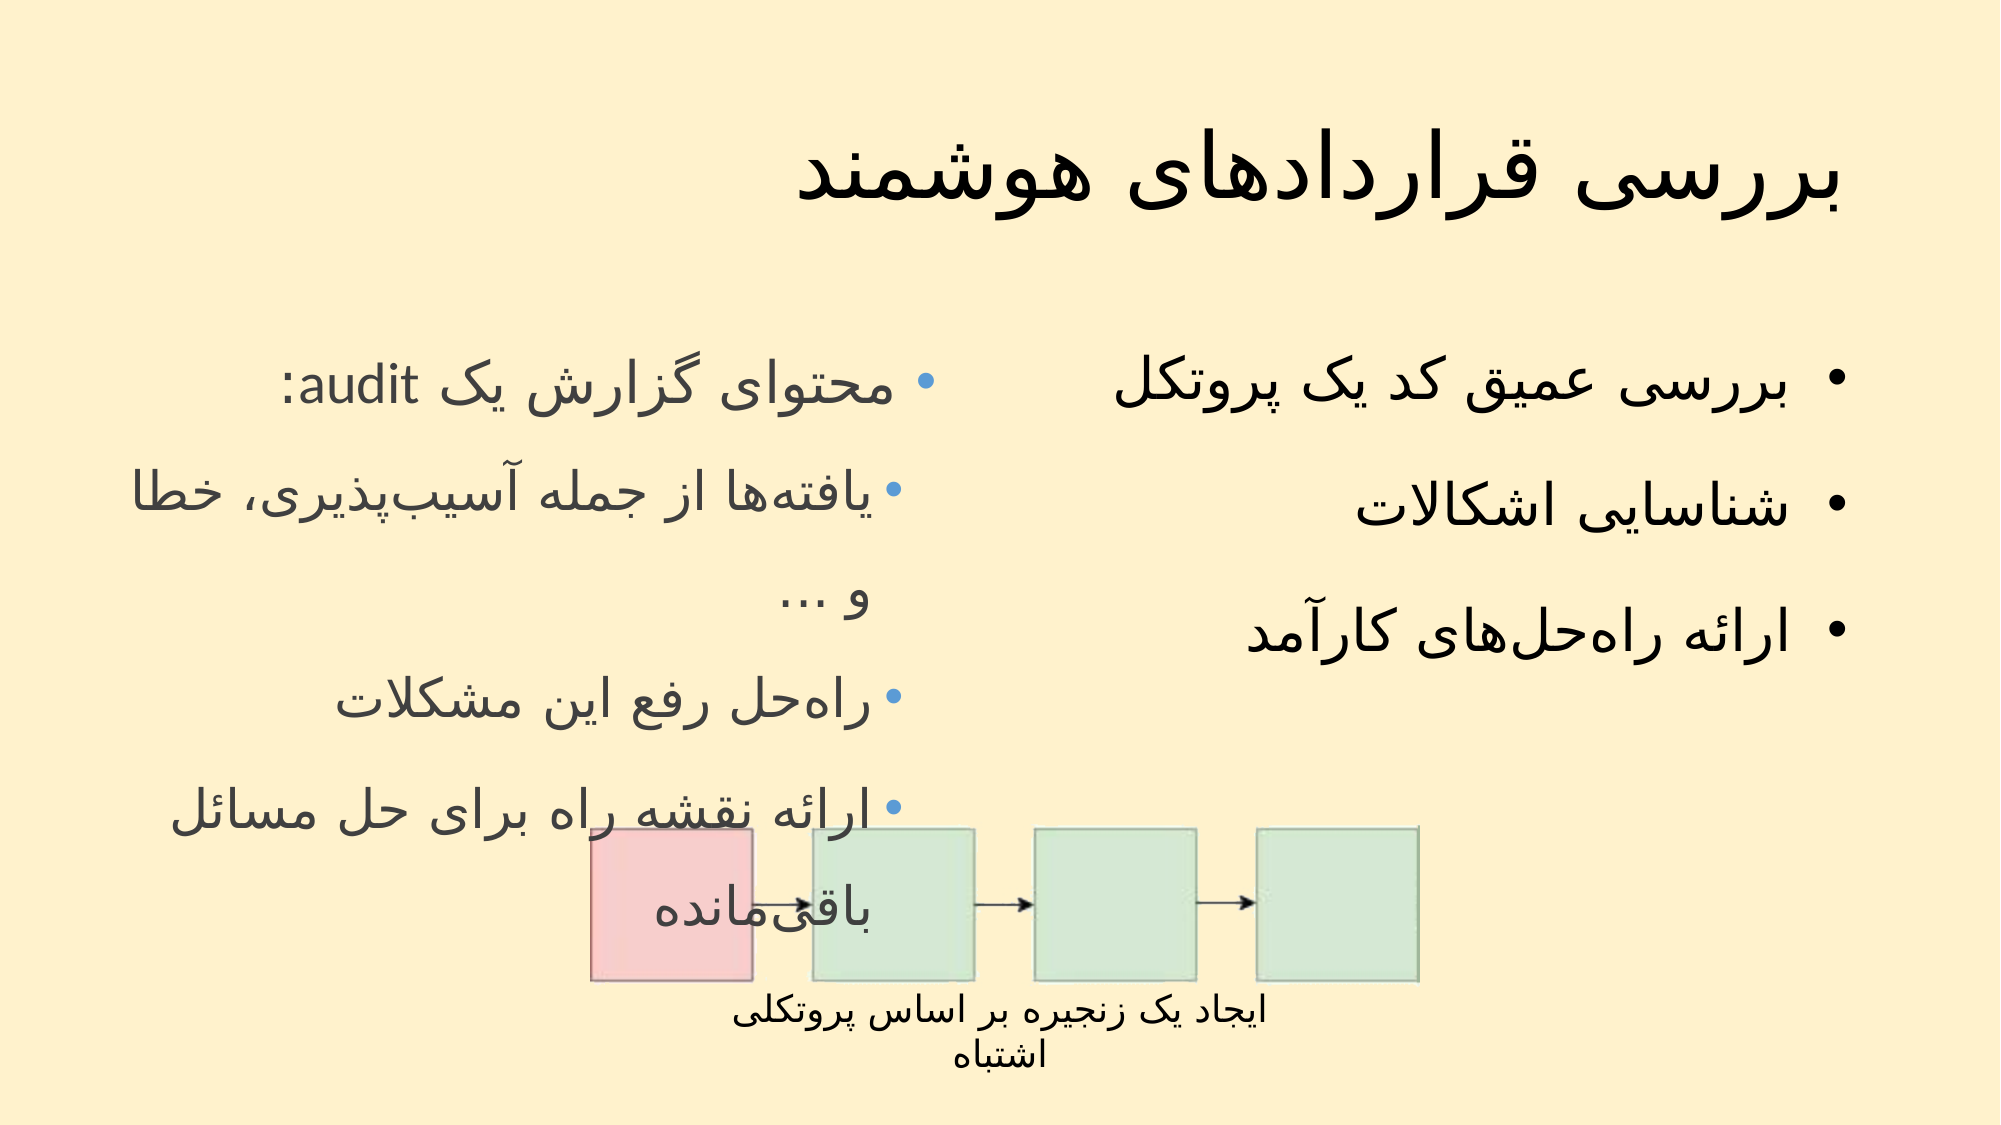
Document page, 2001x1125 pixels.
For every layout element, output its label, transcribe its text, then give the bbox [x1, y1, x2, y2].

picture [589, 820, 1421, 989]
text_box ایجاد یک زنجیره بر اساس پروتکلی اشتباه [694, 989, 1306, 1083]
title بررسی قراردادهای هوشمند [137, 59, 1863, 278]
text_box محتوای گزارش یک audit: یافته‌ها از جمله آسیب‌پذیری، خطا و ... راه‌حل رفع این مشکلات ارائه نقشه راه برای حل مسائل باقی‌مانده [20, 302, 937, 963]
list بررسی عمیق کد یک پروتکل شناسایی اشکالات ارائه راه‌حل‌های کارآمد [137, 299, 1863, 1014]
